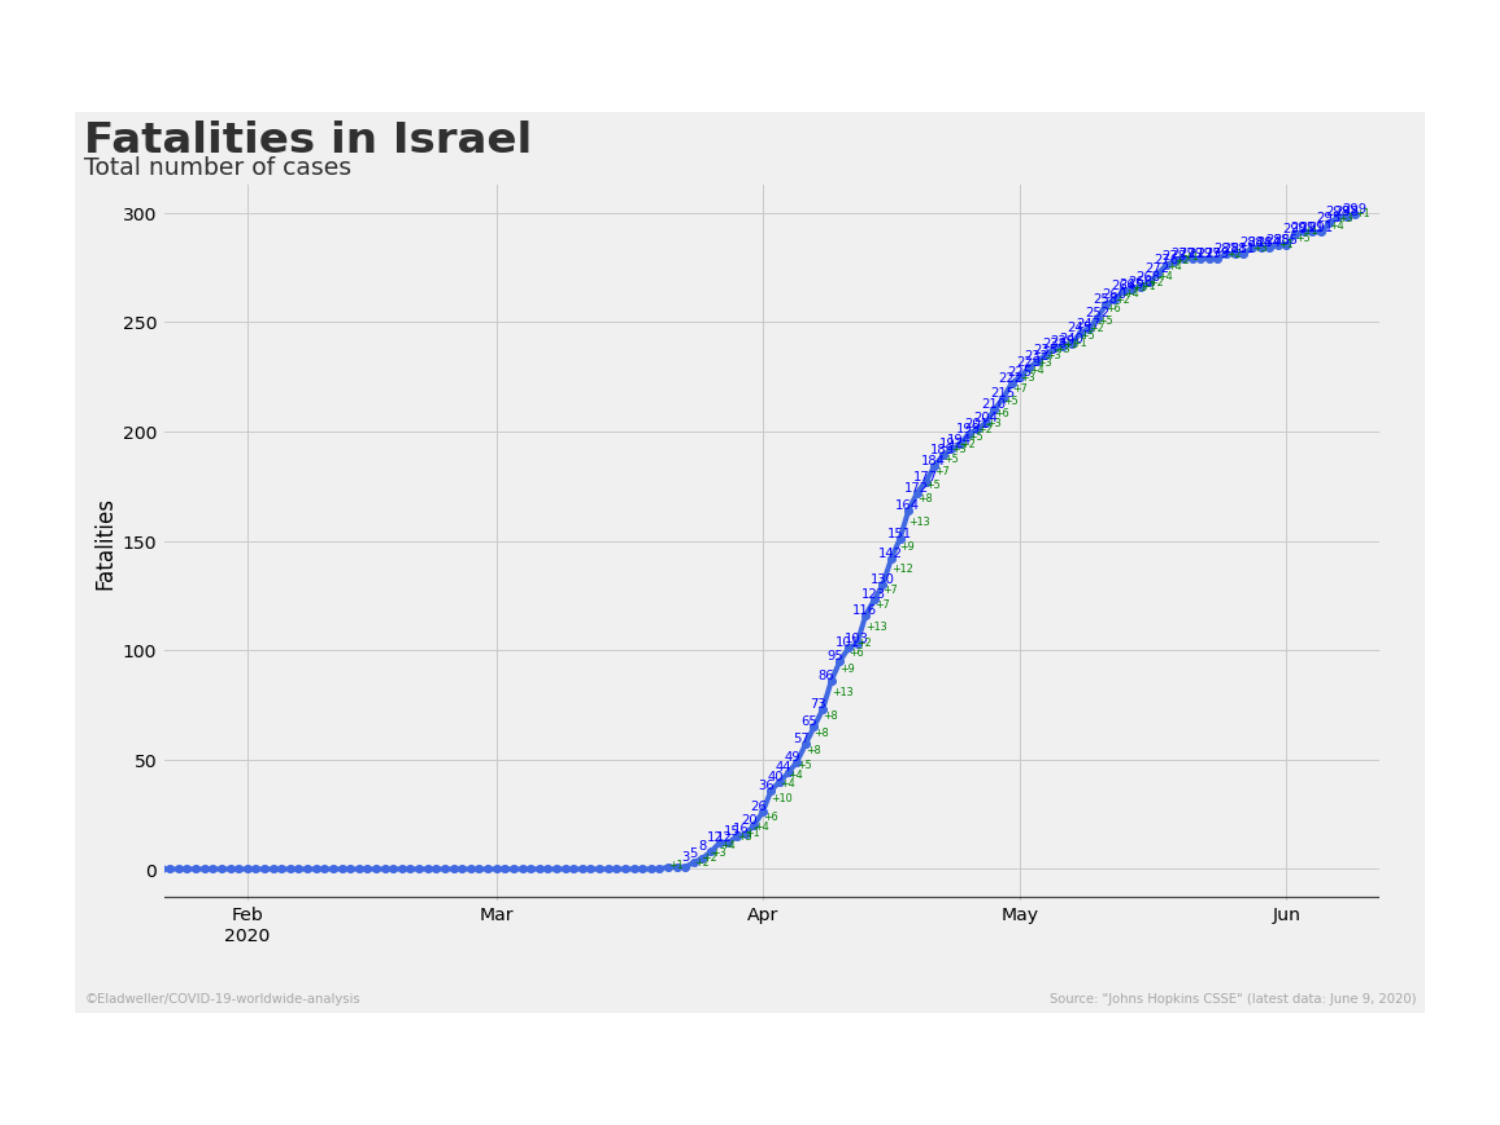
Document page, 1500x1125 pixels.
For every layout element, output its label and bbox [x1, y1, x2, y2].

picture [74, 112, 1426, 1013]
